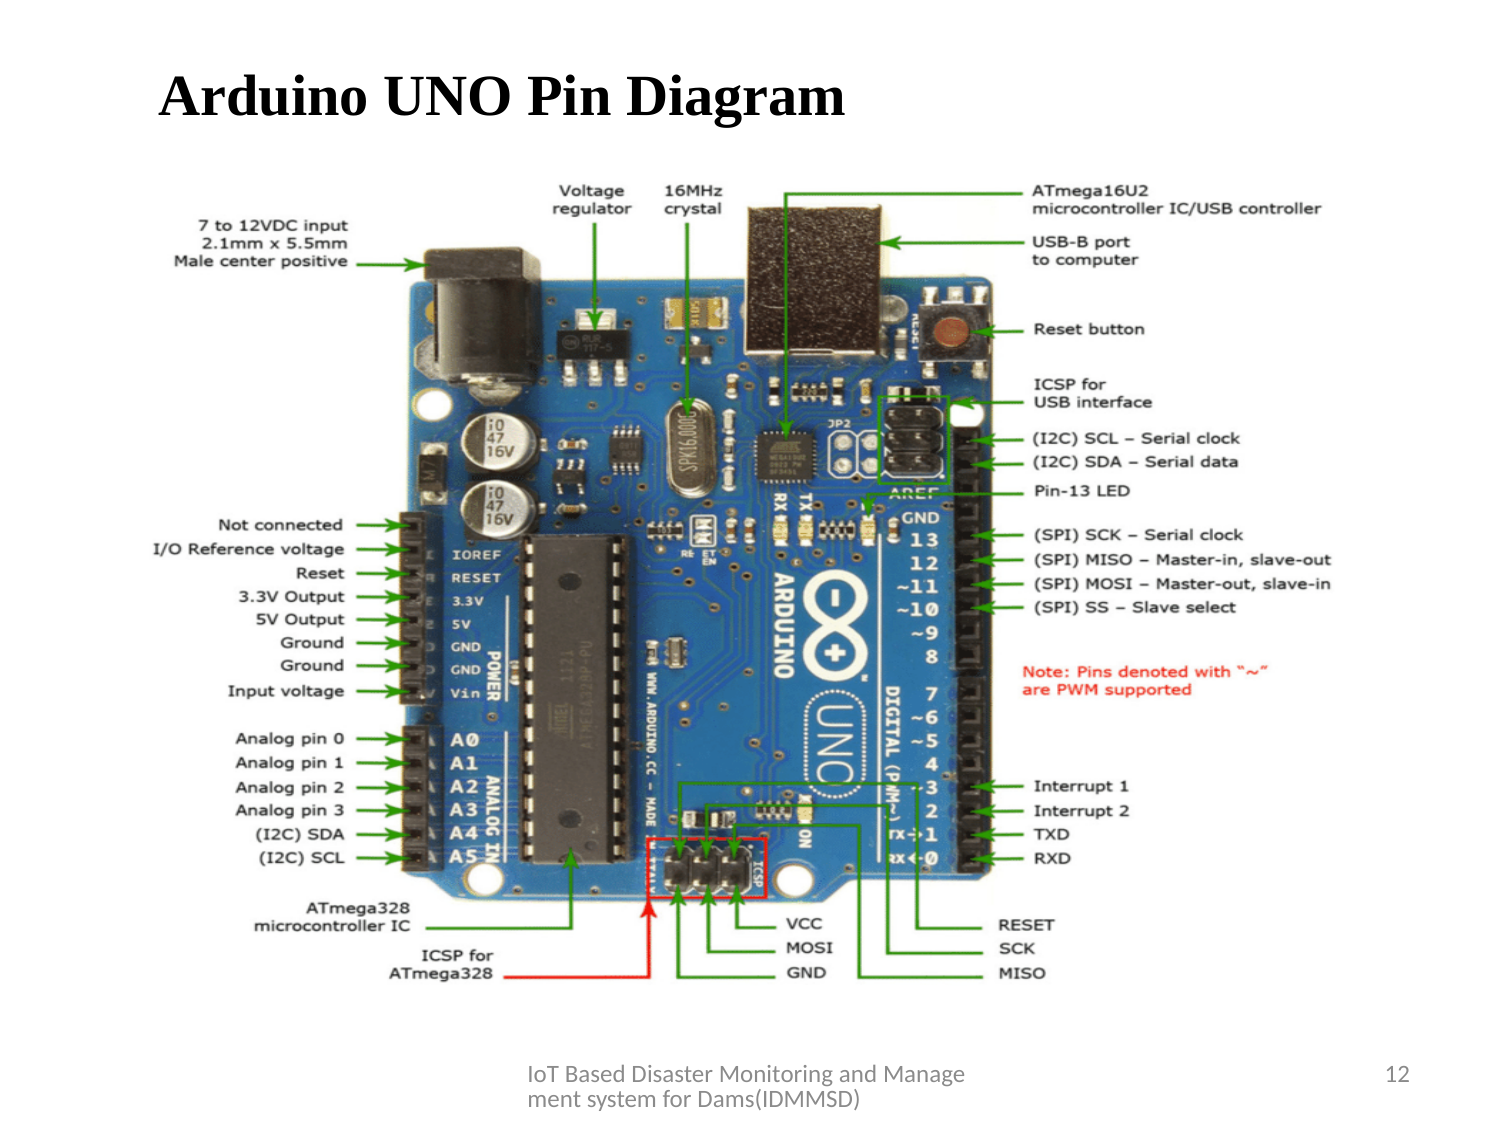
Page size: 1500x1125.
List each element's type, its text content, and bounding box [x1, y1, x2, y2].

text_box Arduino UNO Pin Diagram [143, 50, 1125, 135]
slide_number 12 [1074, 1042, 1425, 1103]
footer IoT Based Disaster Monitoring and Management system for Dams(IDMMSD) [512, 1042, 988, 1103]
picture [137, 162, 1351, 1001]
